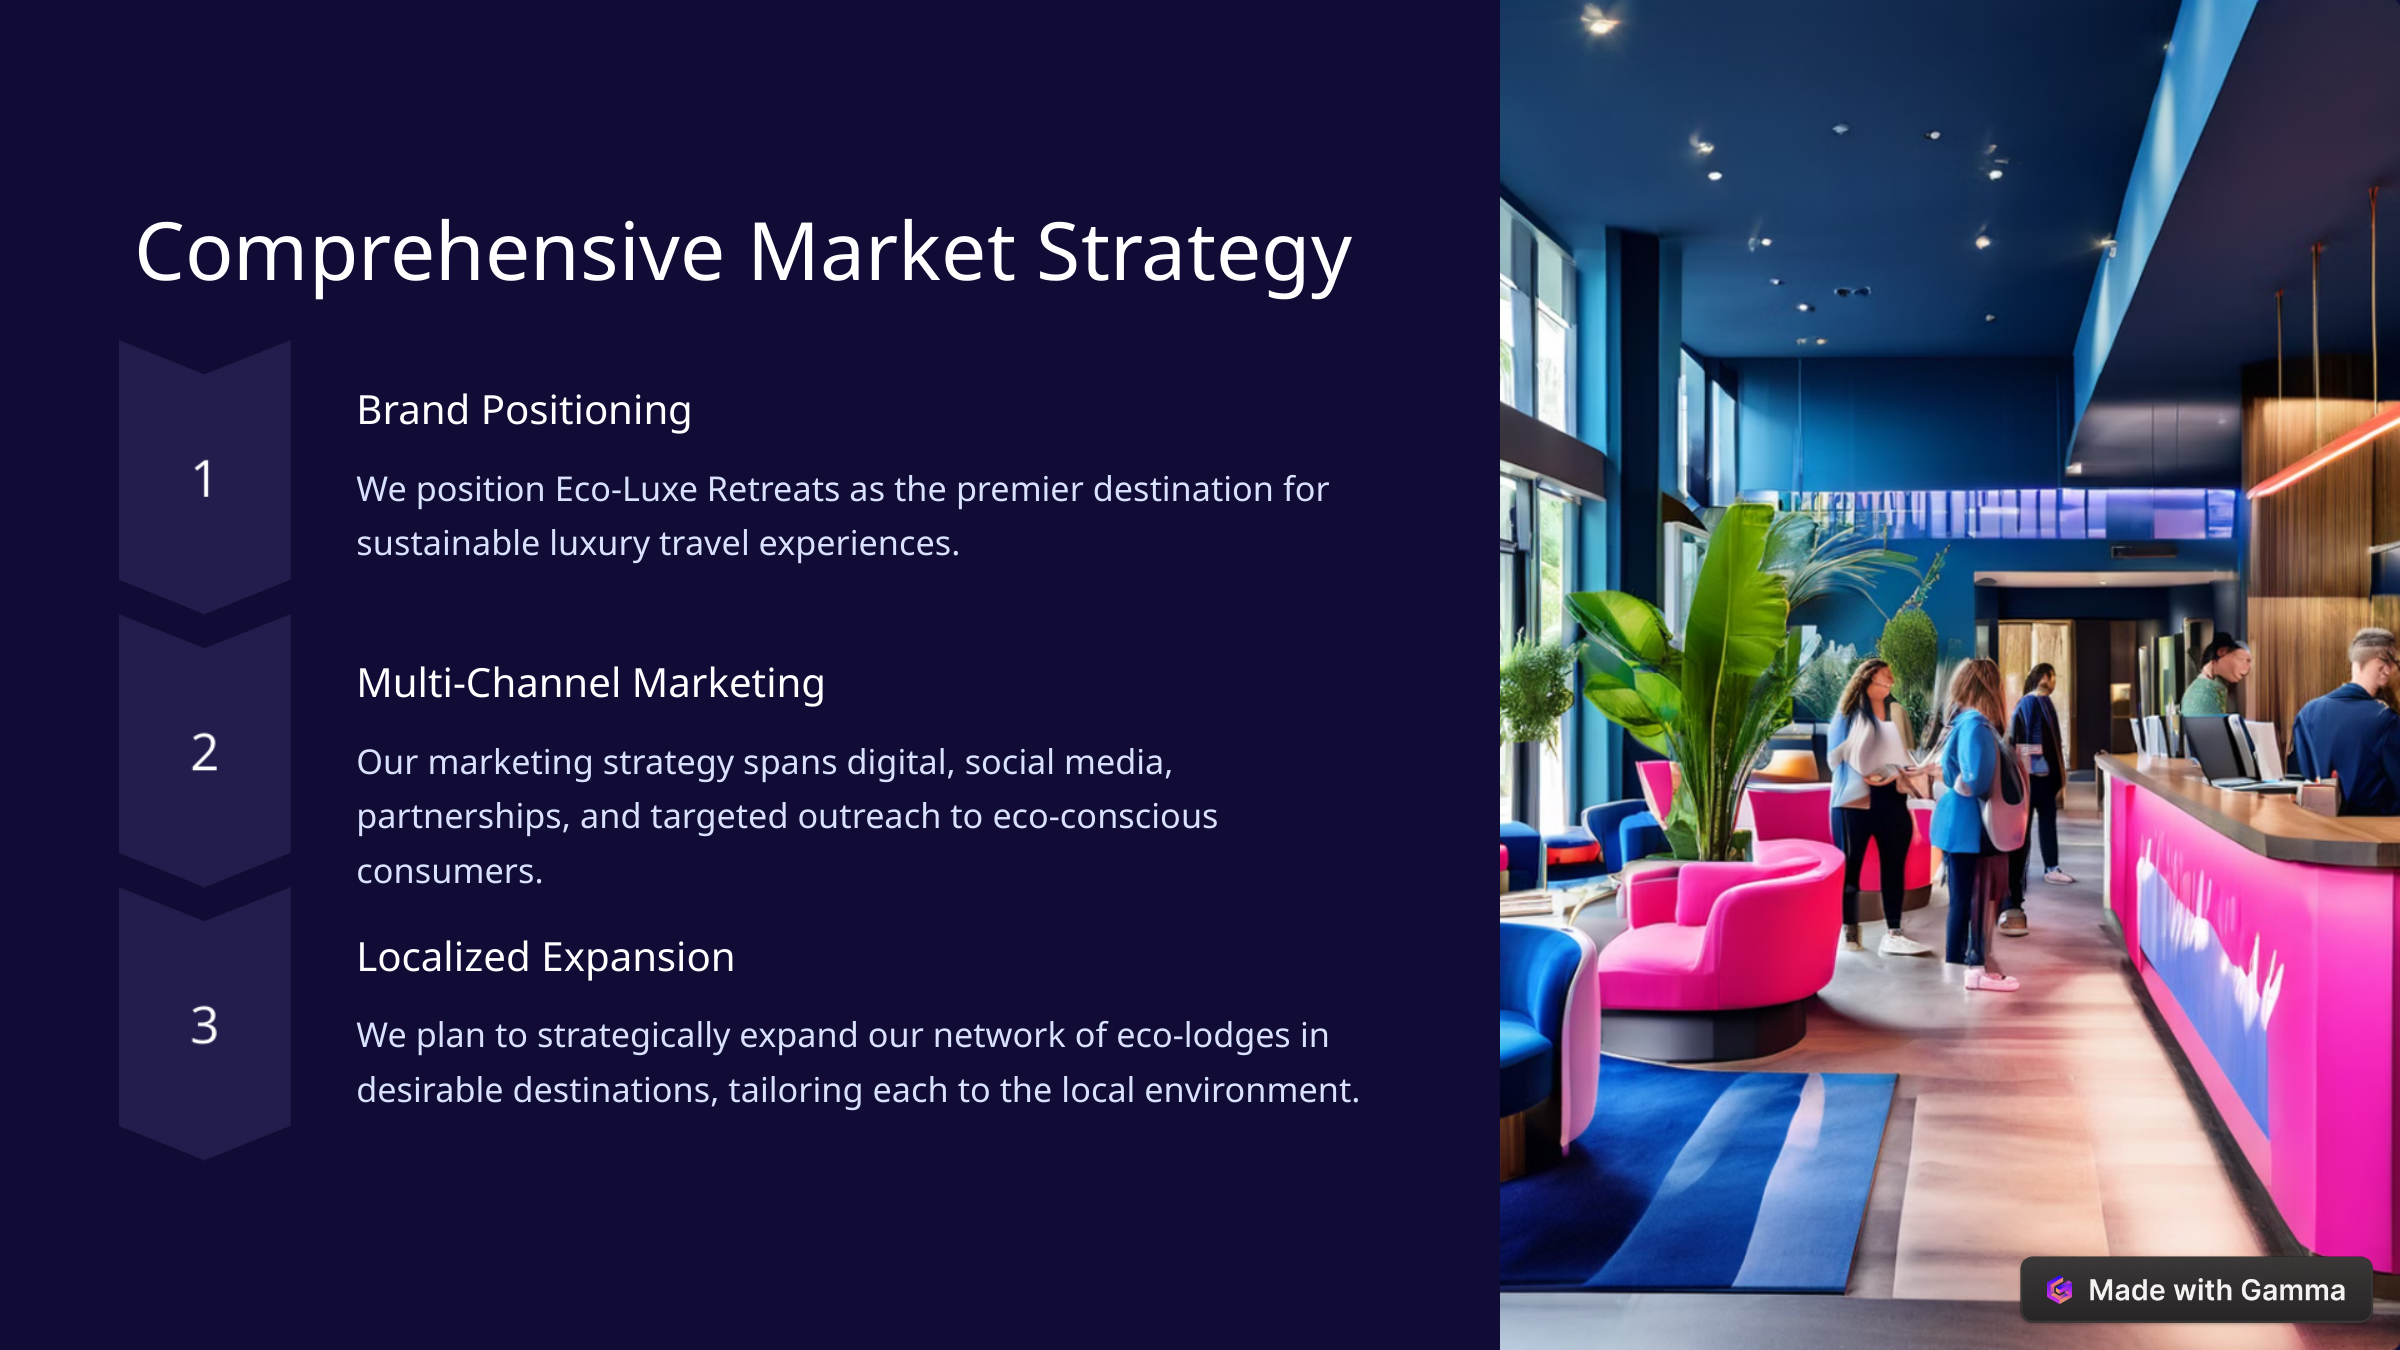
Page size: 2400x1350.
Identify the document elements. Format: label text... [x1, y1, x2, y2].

text_box Comprehensive Market Strategy [119, 189, 1264, 290]
text_box [0, 0, 1499, 1350]
text_box We position Eco-Luxe Retreats as the premier destination for sustainable luxury travel experiences. [341, 445, 1381, 555]
text_box Multi-Channel Marketing [341, 648, 786, 699]
text_box Our marketing strategy spans digital, social media, partnerships, and targeted outreach to eco-conscious consumers. [341, 718, 1381, 829]
picture [119, 340, 291, 1161]
picture [1499, 0, 2400, 1350]
text_box We plan to strategically expand our network of eco-lodges in desirable destinations, tailoring each to the local environment. [341, 992, 1381, 1102]
text_box Localized Expansion [341, 921, 744, 972]
text_box Brand Positioning [341, 374, 744, 426]
